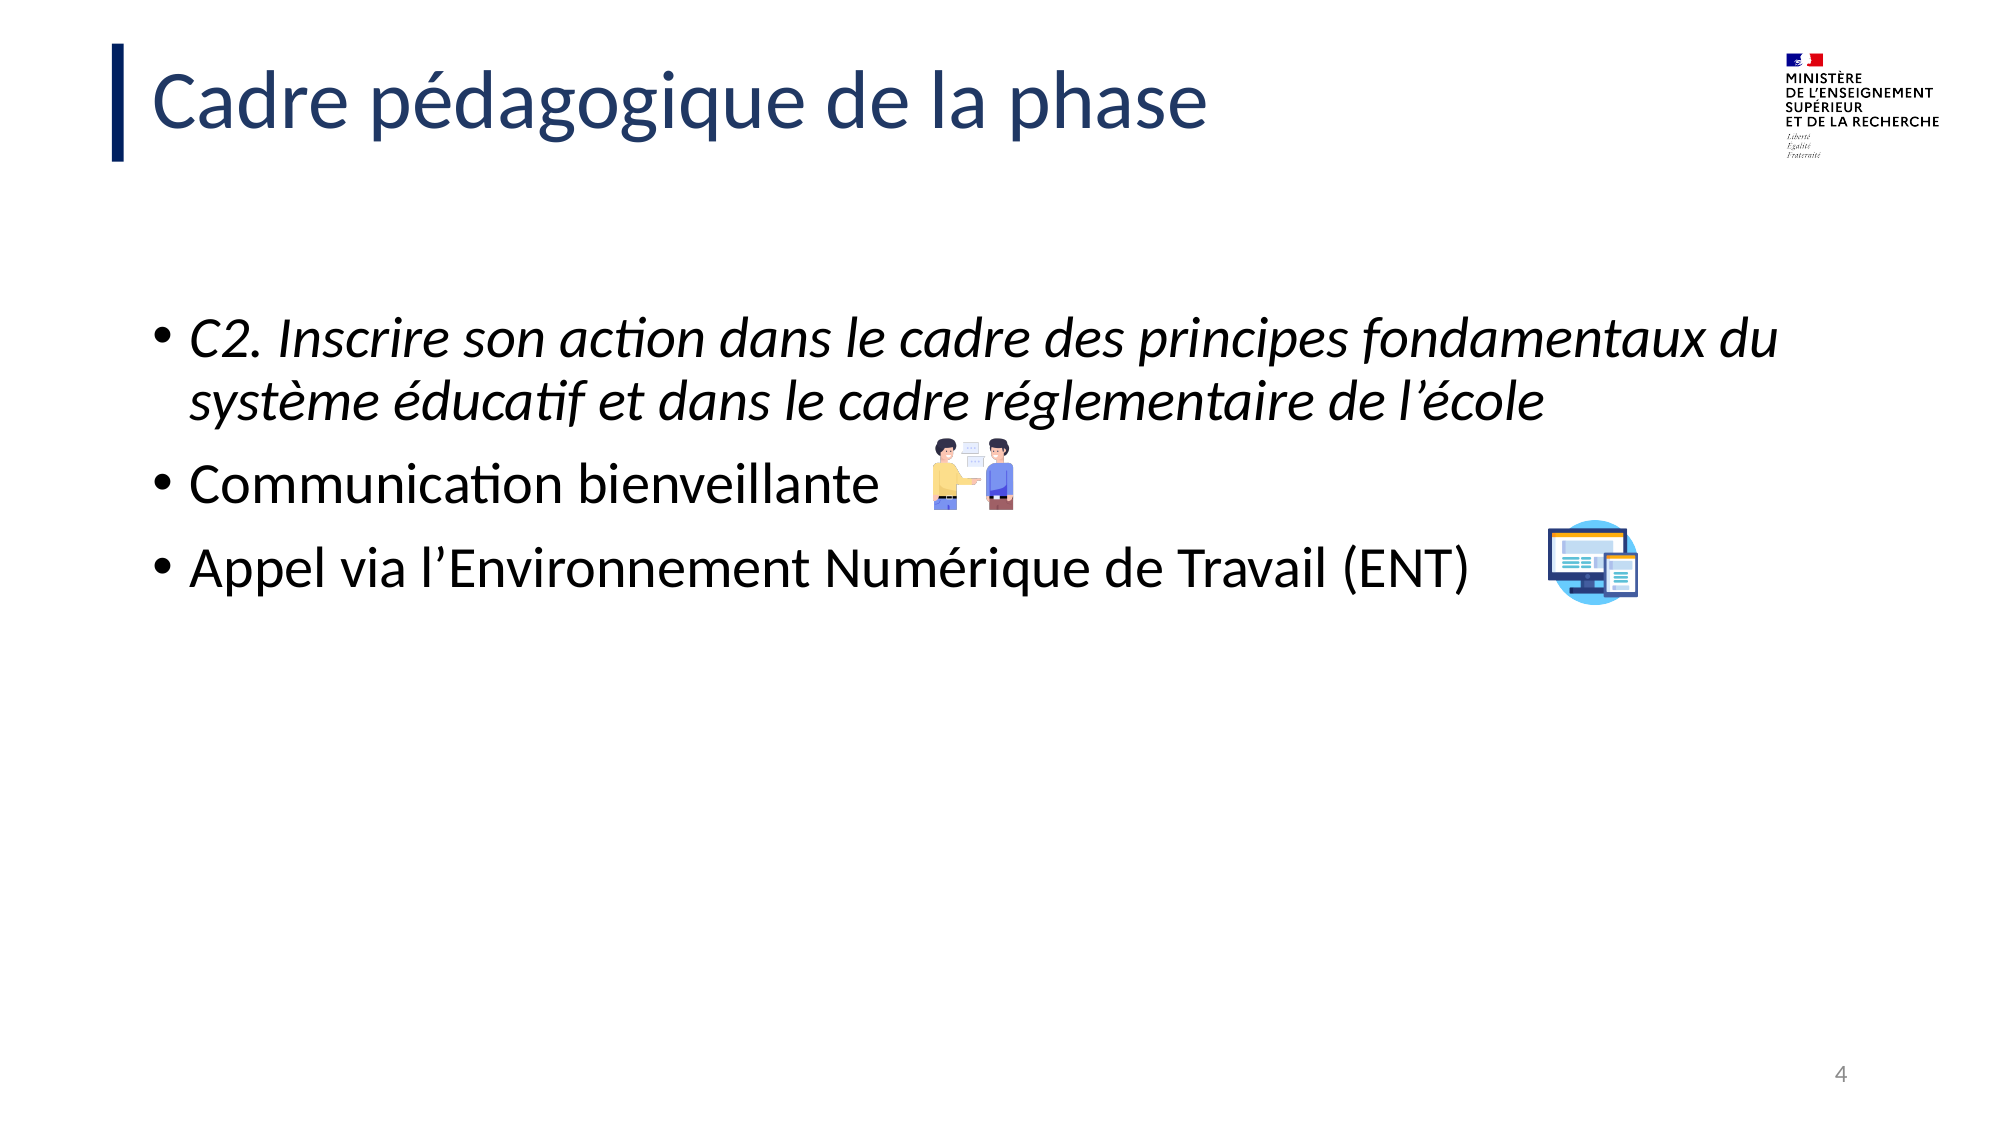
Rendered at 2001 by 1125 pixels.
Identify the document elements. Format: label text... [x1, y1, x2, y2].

text_box [111, 43, 125, 163]
picture [1773, 40, 1952, 171]
picture [1548, 518, 1638, 607]
slide_number 4 [1412, 1042, 1863, 1103]
title Cadre pédagogique de la phase [137, 42, 1773, 161]
picture [928, 429, 1018, 519]
list C2. Inscrire son action dans le cadre des principes fondamentaux du système éducatif et dans le cadre réglementaire de l’école Communication bienveillante Appel via l’Environnement Numérique de Travail (ENT) [137, 299, 1863, 1014]
